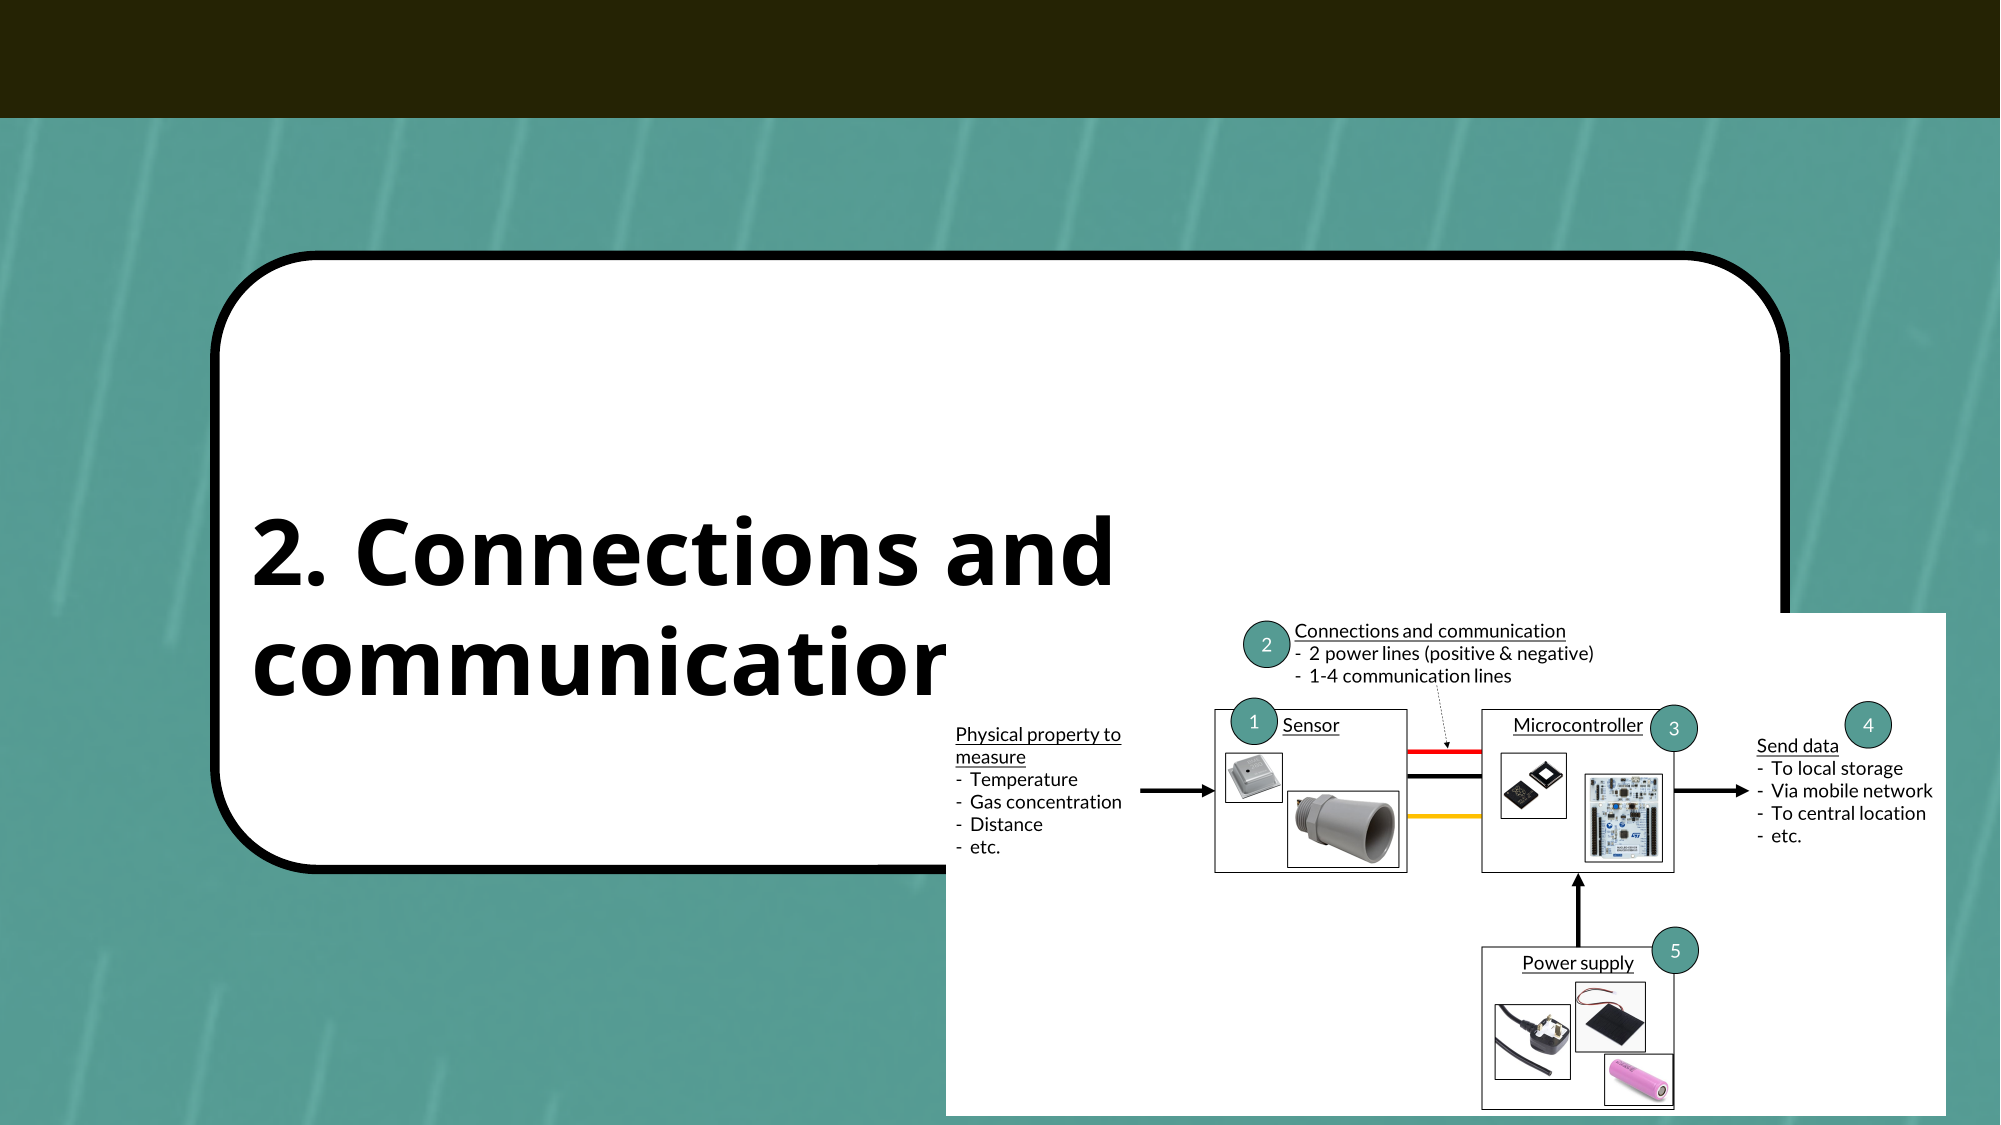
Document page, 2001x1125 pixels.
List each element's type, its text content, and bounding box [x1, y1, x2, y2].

picture [0, 118, 2000, 1125]
text_box 2. Connections and communication [236, 486, 1763, 722]
